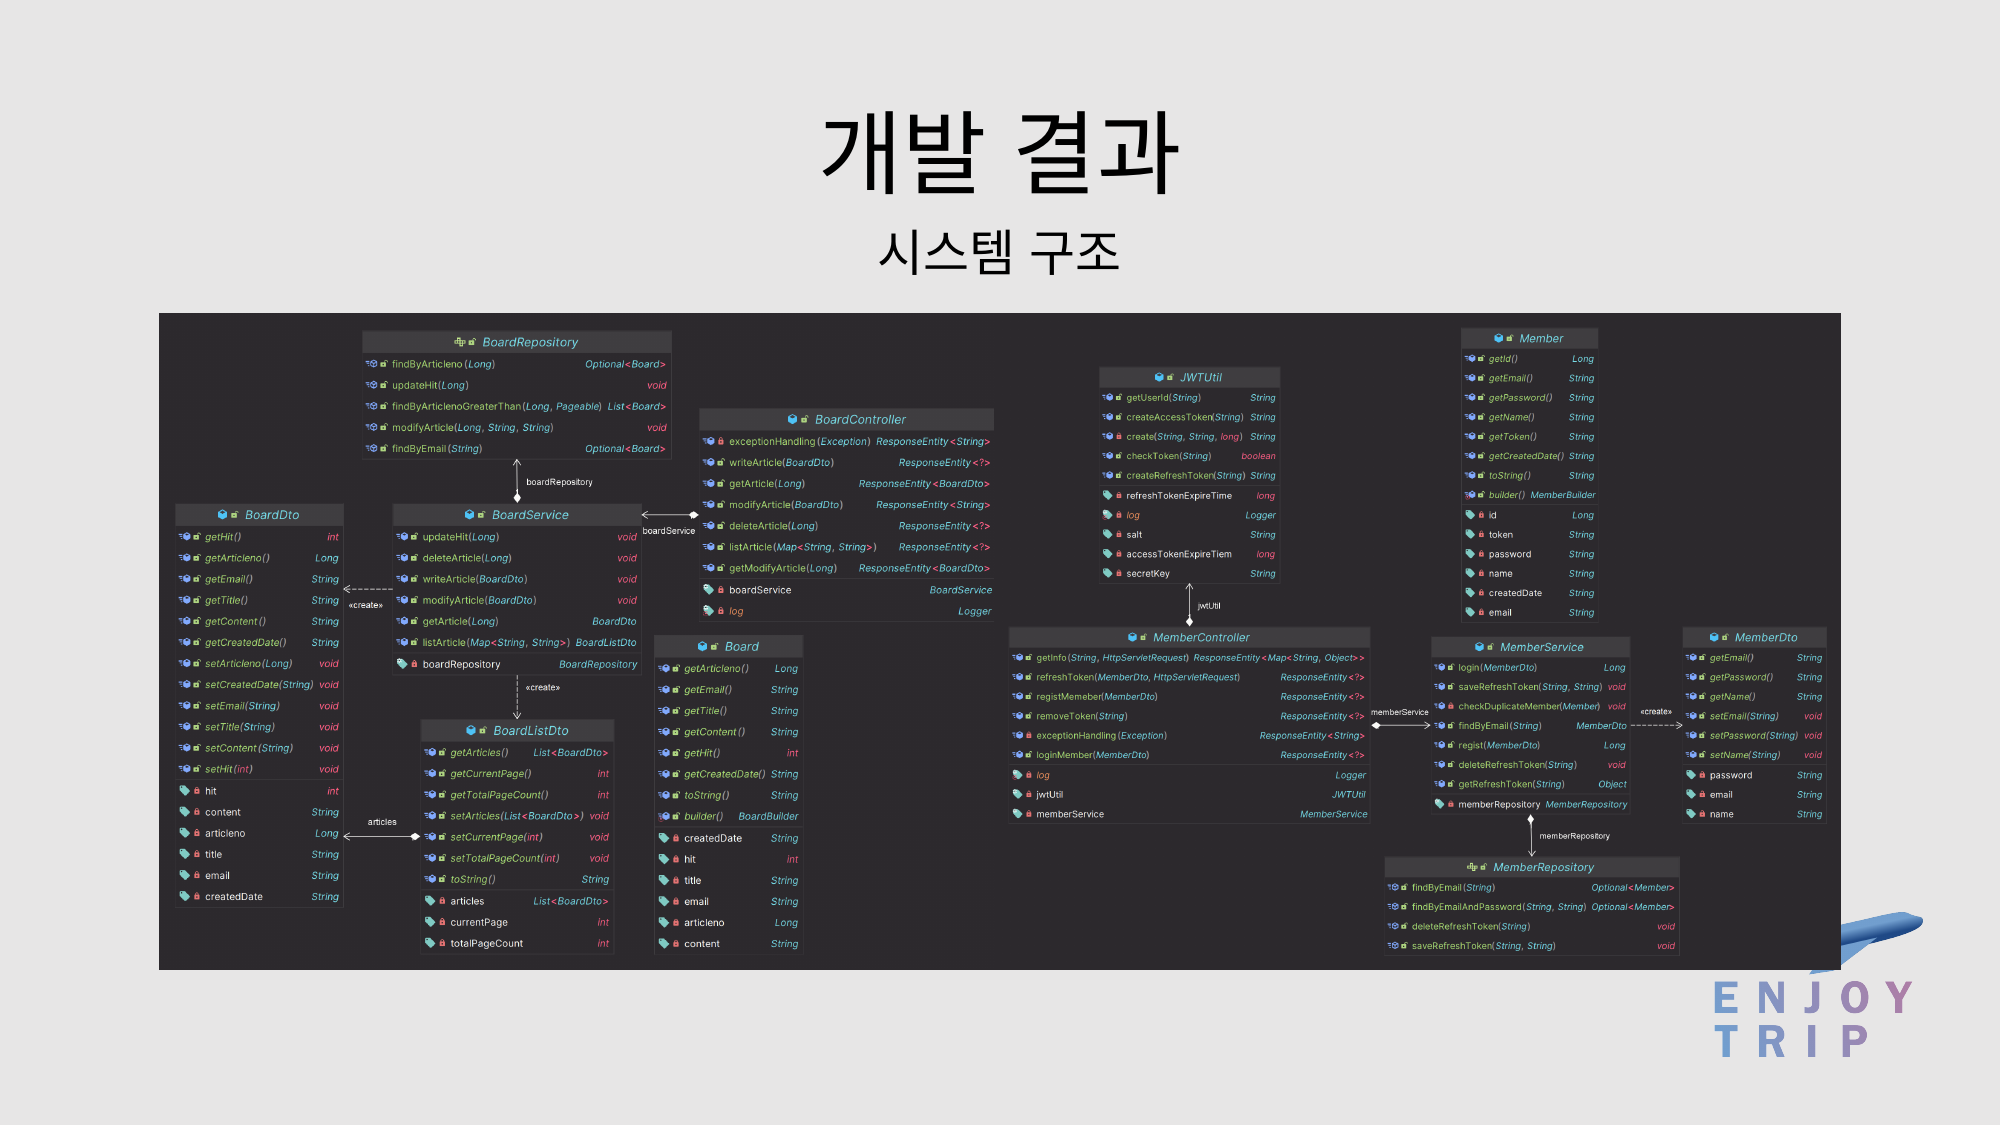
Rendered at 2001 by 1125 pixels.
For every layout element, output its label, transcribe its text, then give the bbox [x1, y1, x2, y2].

text_box 개발 결과 [803, 88, 1197, 213]
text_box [159, 313, 1841, 970]
picture [1700, 912, 1923, 1057]
text_box 시스템 구조 [863, 214, 1137, 289]
